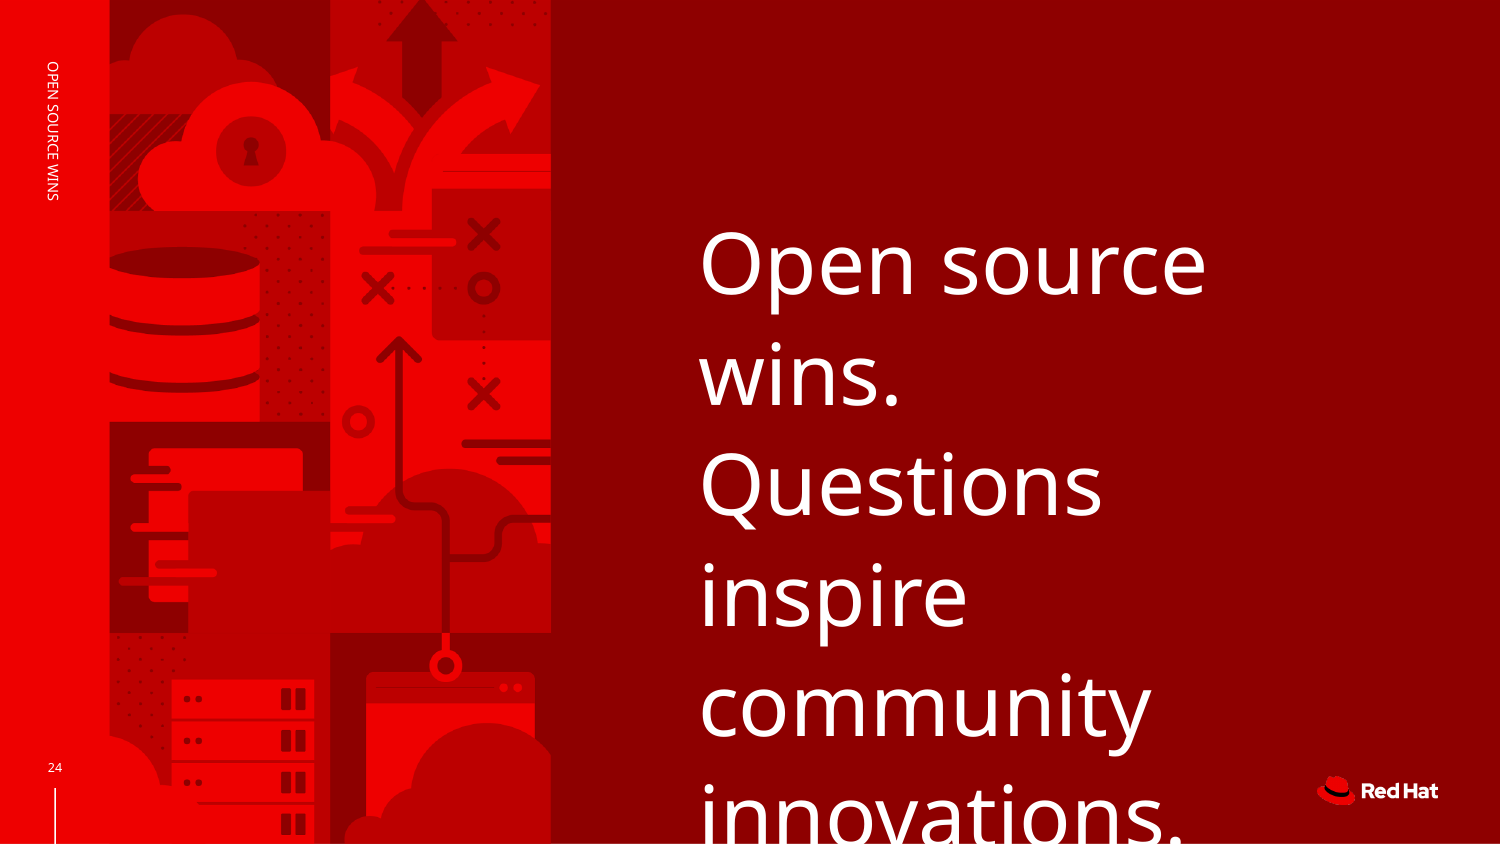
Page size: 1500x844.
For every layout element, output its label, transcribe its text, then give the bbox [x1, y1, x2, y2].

subtitle OPEN SOURCE WINS [0, 0, 108, 634]
slide_number ‹#› [10, 759, 101, 777]
picture [0, 0, 1500, 844]
title Open source wins. Questions inspire community innovations. [698, 200, 1318, 679]
